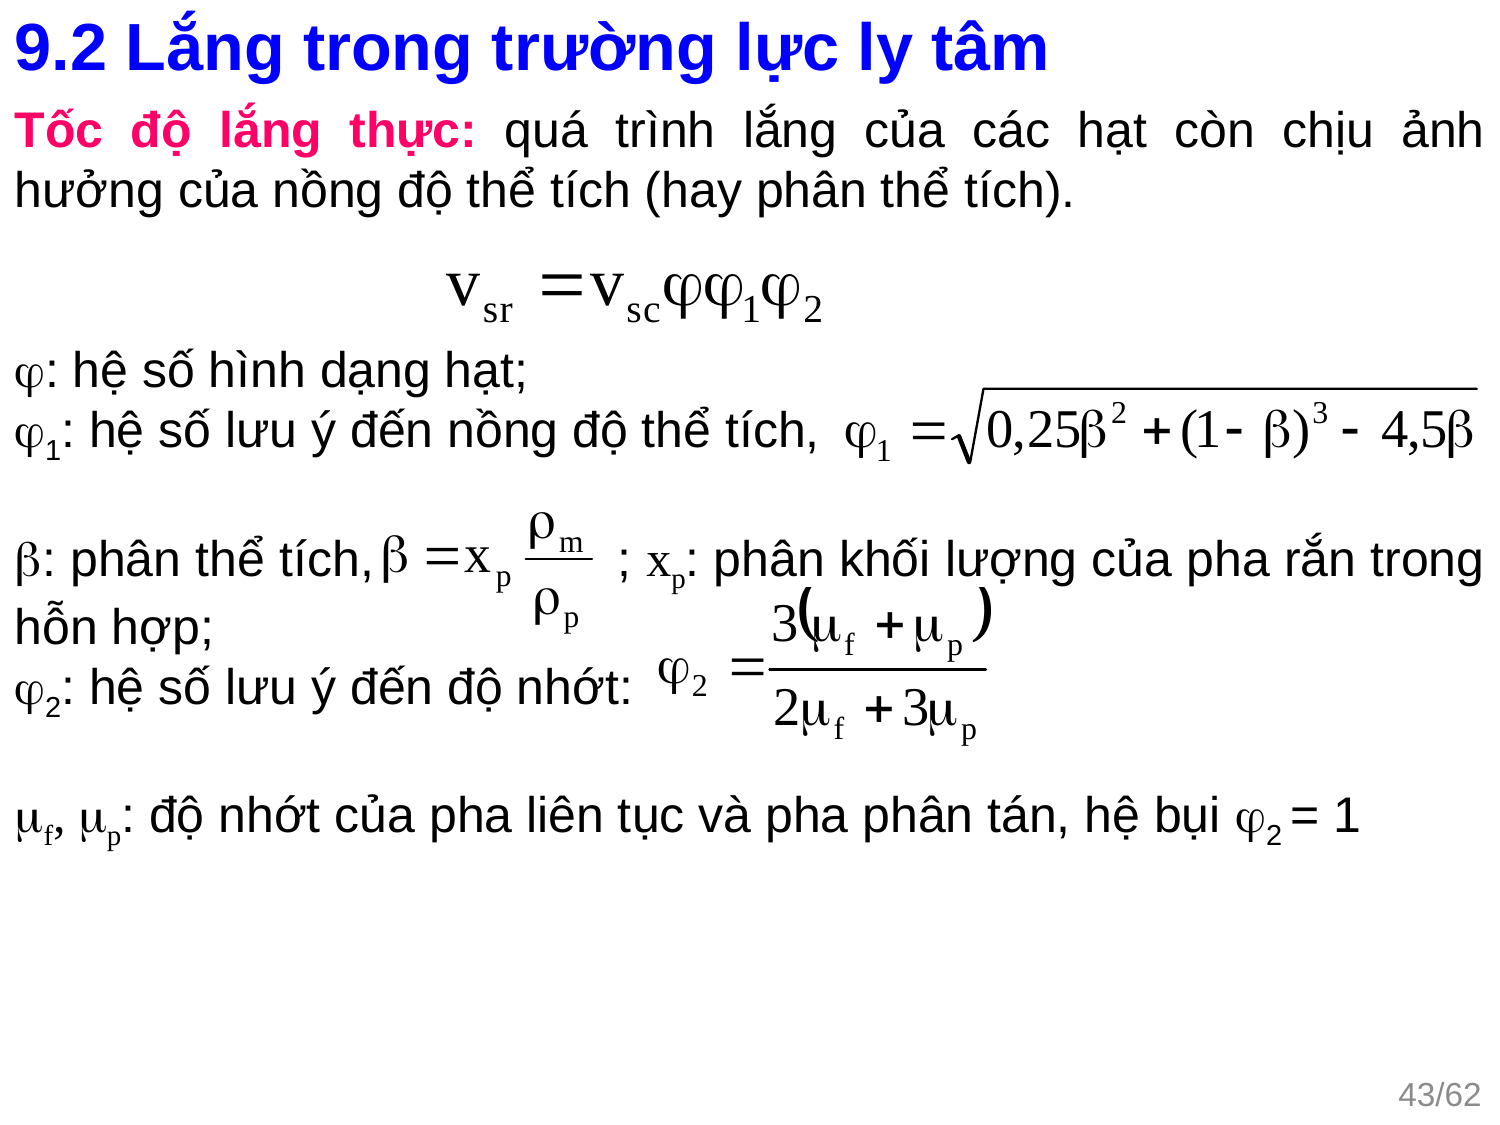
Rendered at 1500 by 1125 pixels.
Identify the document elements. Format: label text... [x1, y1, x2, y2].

text_box 9.2 Lắng trong trường lực ly tâm [0, 0, 1500, 89]
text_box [649, 587, 996, 756]
slide_number 43/62 [1146, 1063, 1497, 1124]
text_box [837, 374, 1488, 476]
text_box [374, 487, 604, 645]
text_box Tốc độ lắng thực: quá trình lắng của các hạt còn chịu ảnh hưởng của nồng độ thể tích (hay phân thể tích). : hệ số hình dạng hạt; 1: hệ số lưu ý đến nồng độ thể tích, : phân thể tích, ; xp: phân khối lượng của pha rắn trong hỗn hợp; 2: hệ số lưu ý đến độ nhớt: f, p: độ nhớt của pha liên tục và pha phân tán, hệ bụi 2 = 1 [0, 90, 1500, 979]
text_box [434, 237, 838, 340]
